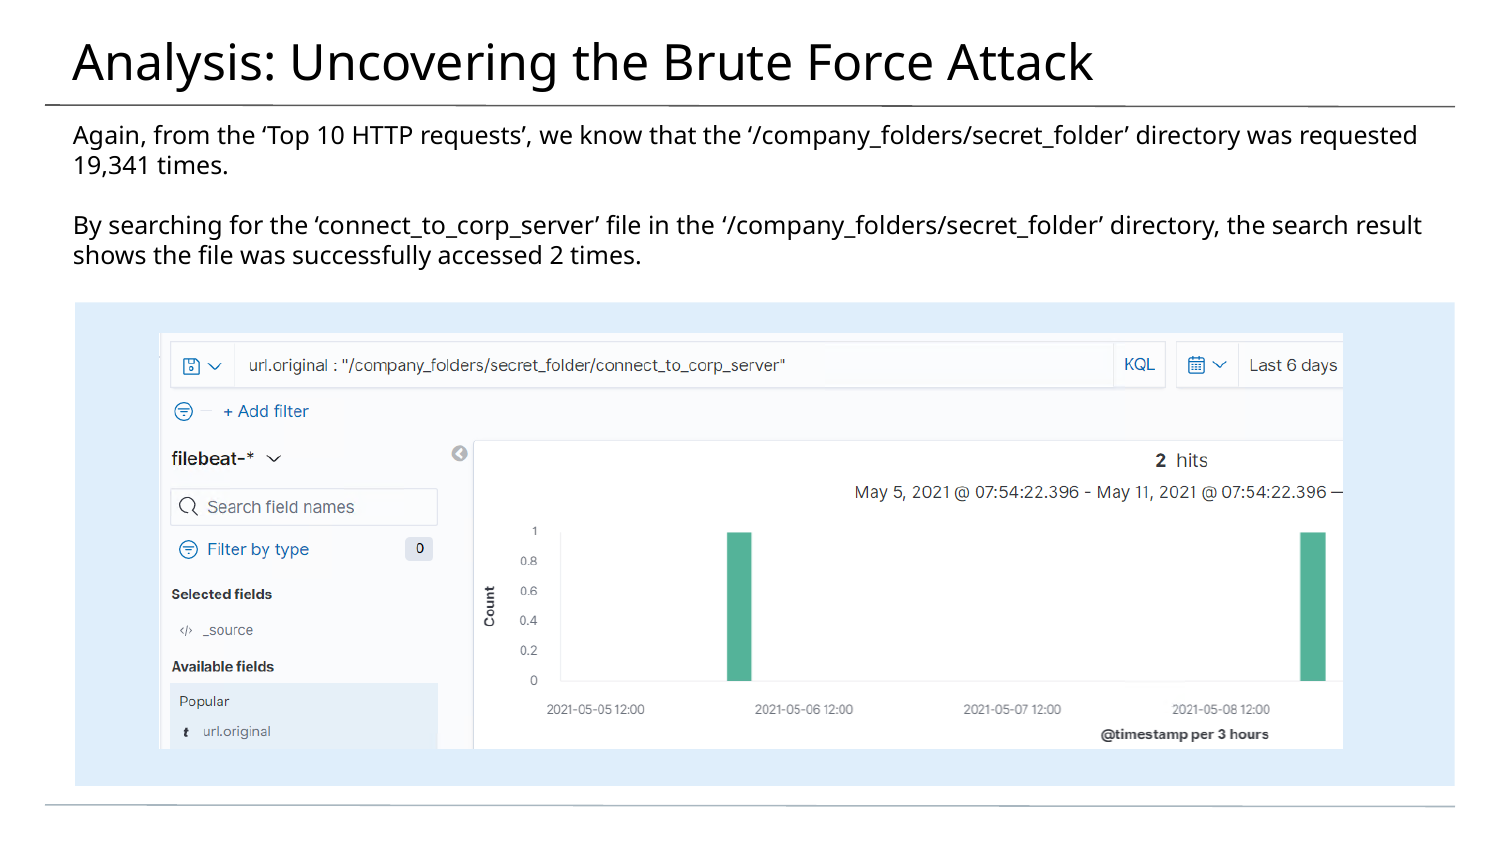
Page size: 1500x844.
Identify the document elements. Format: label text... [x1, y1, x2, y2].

title Analysis: Uncovering the Brute Force Attack Again, from the ‘Top 10 HTTP requests’, we know that the ‘/company_folders/secret_folder’ directory was requested 19,341 times. By searching for the ‘connect_to_corp_server’ file in the ‘/company_folders/secret_folder’ directory, the search result shows the file was successfully accessed 2 times. [0, 0, 1500, 88]
picture [159, 333, 1343, 749]
text_box [75, 302, 1455, 786]
